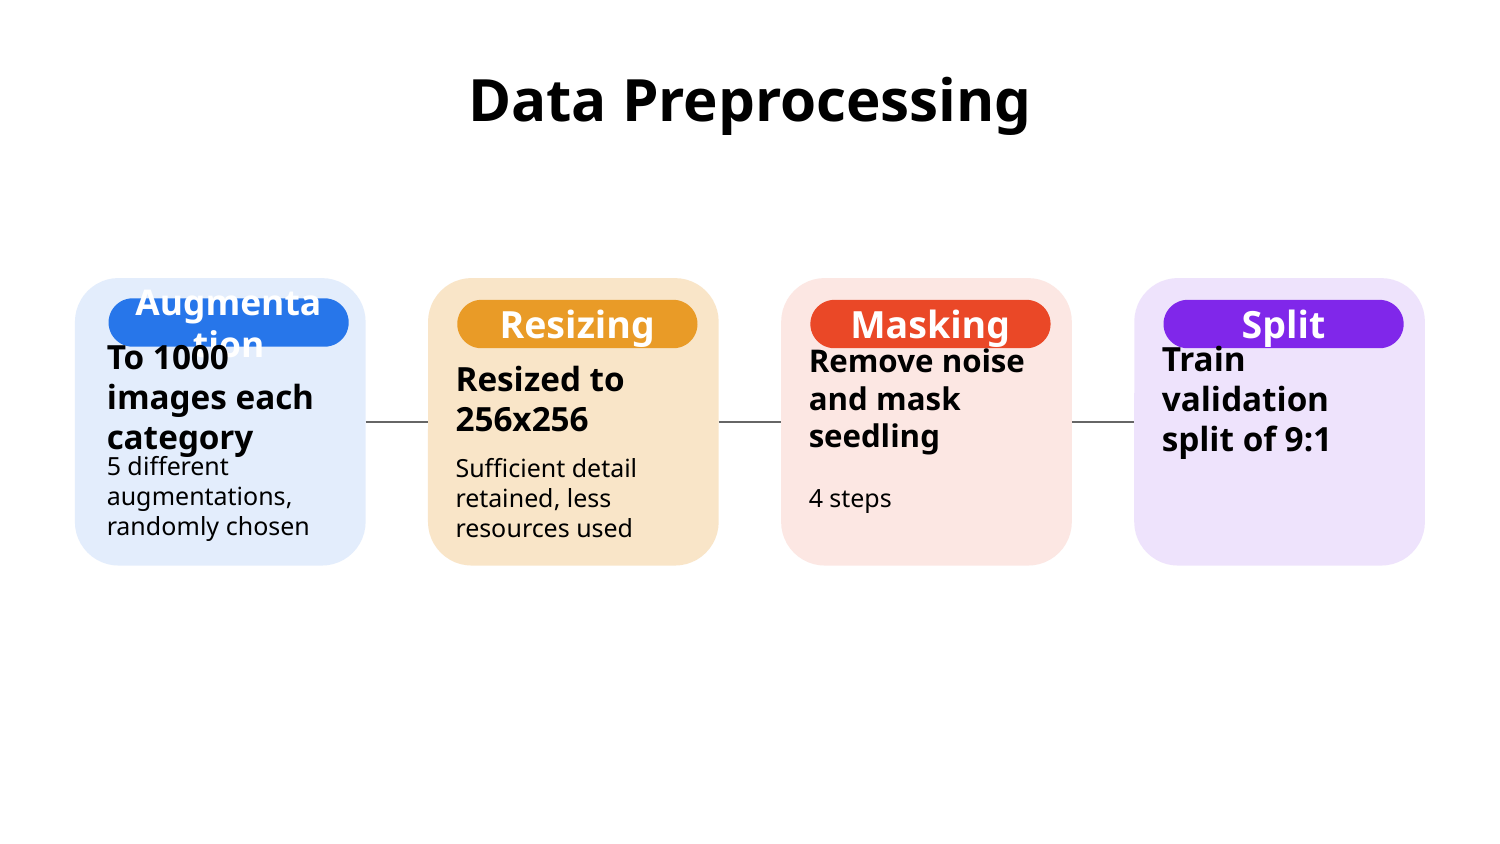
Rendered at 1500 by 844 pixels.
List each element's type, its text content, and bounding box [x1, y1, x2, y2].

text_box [440, 299, 698, 548]
text_box [74, 278, 366, 566]
text_box [427, 278, 719, 566]
title Data Preprocessing [75, 67, 1425, 129]
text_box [1071, 277, 1426, 566]
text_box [793, 299, 1051, 548]
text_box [91, 298, 349, 546]
text_box [781, 278, 1066, 566]
